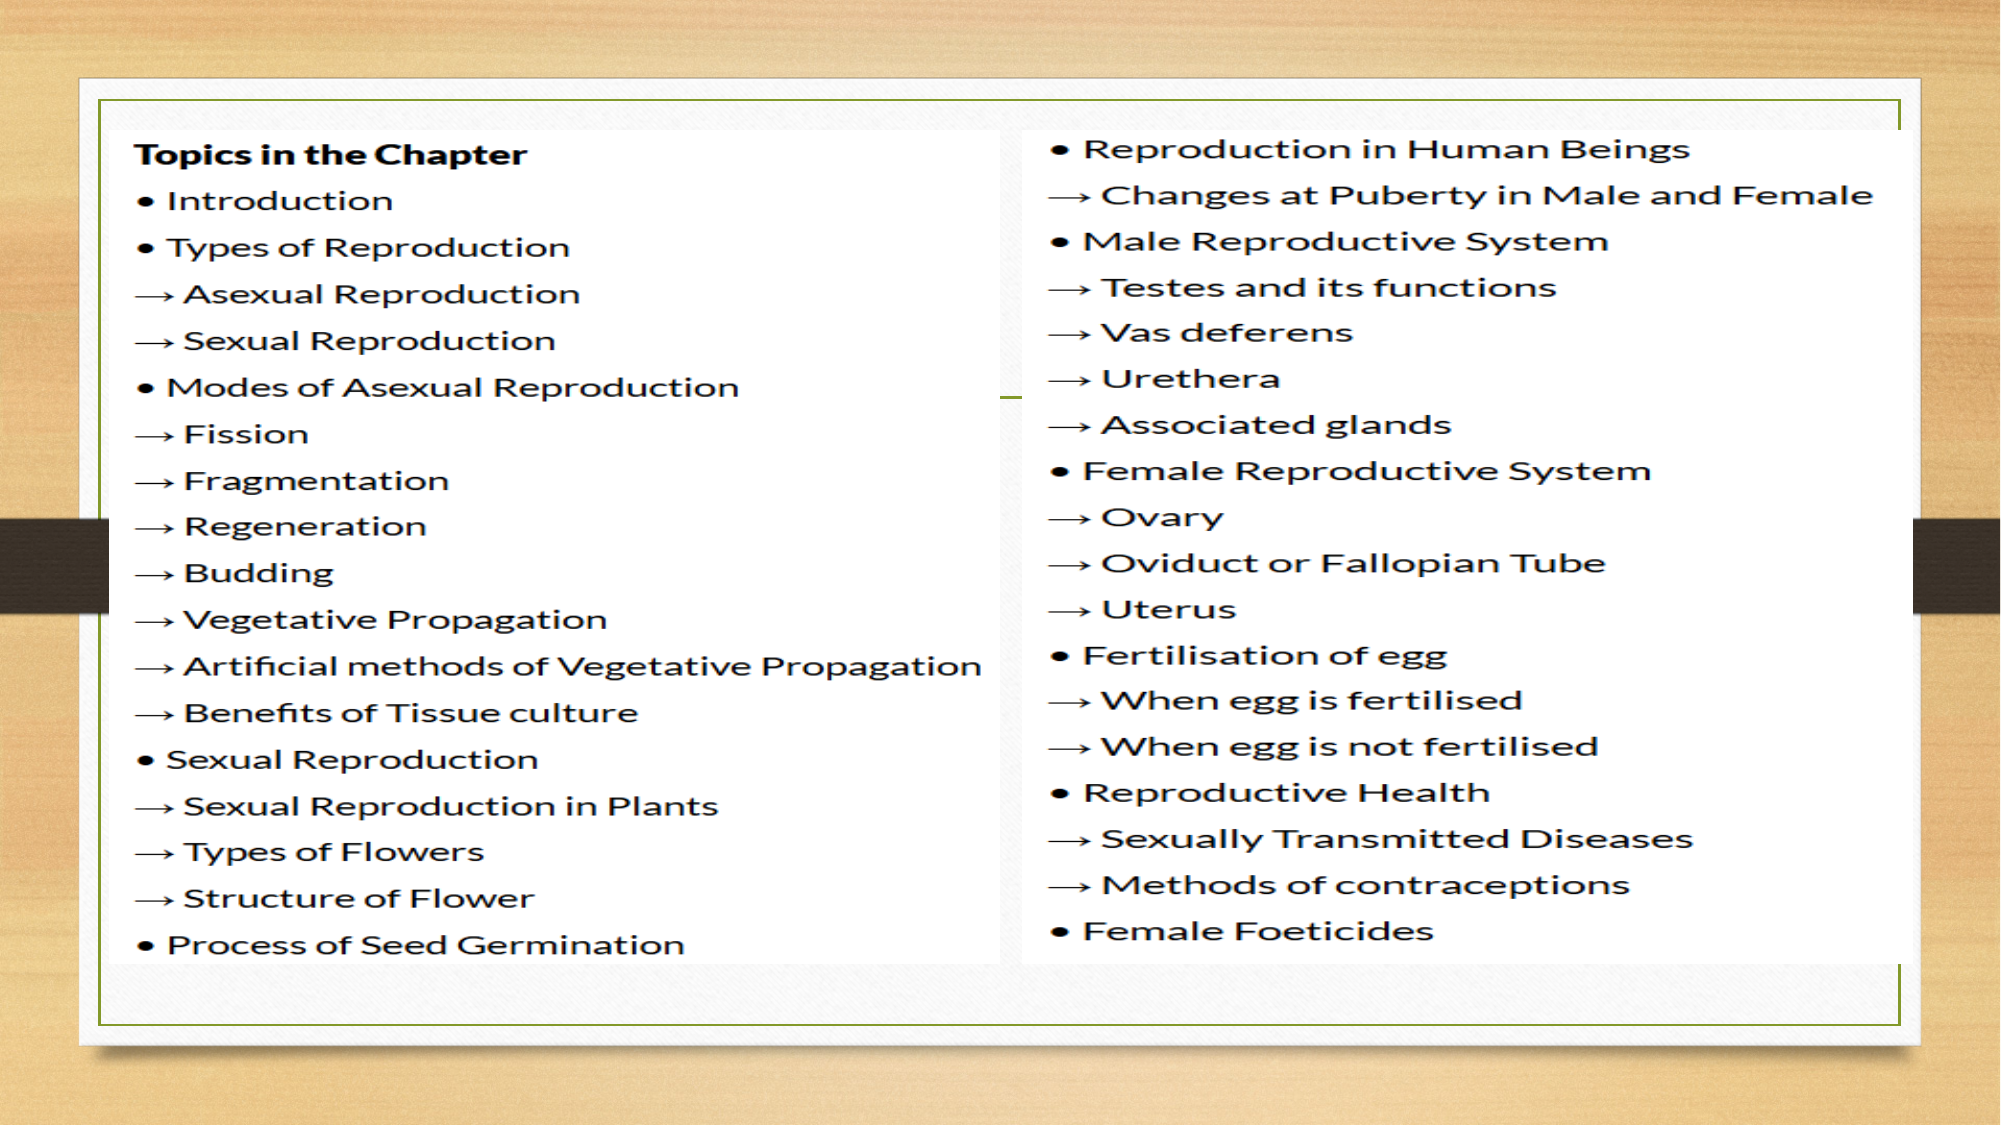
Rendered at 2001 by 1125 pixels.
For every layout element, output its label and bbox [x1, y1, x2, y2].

picture [0, 0, 2001, 1125]
list [109, 130, 1001, 964]
list [1021, 130, 1913, 964]
